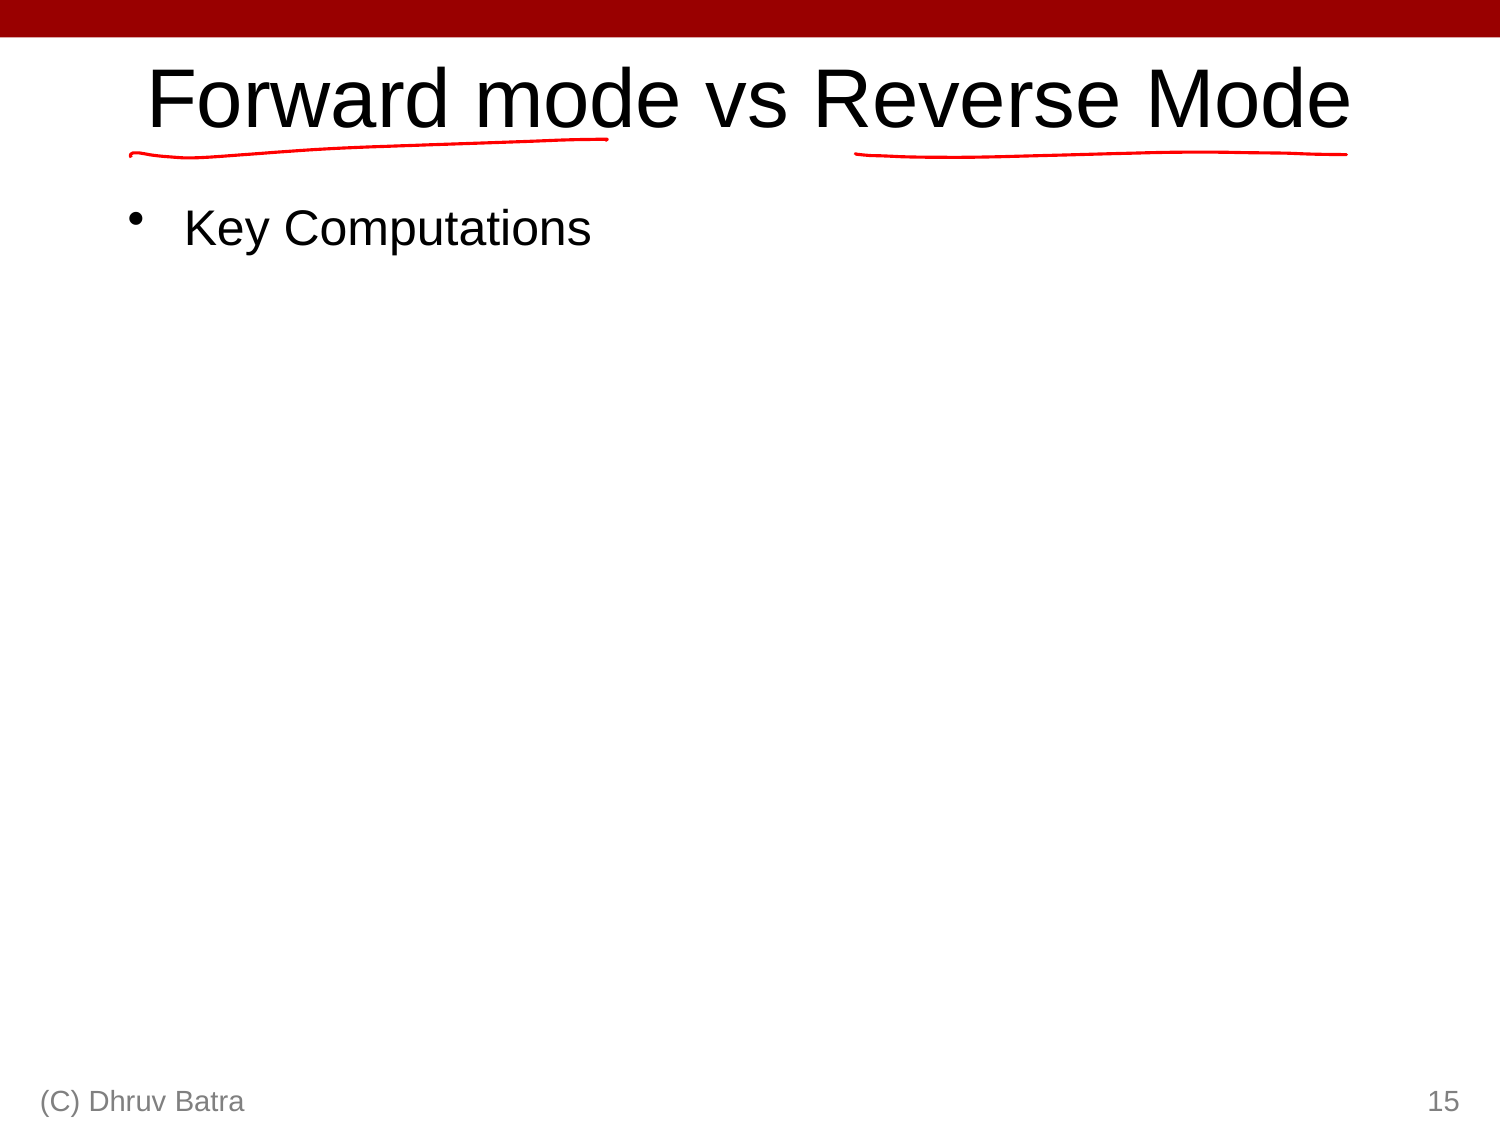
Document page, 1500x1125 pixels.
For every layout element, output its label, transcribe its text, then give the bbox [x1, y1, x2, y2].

text_box [855, 152, 1347, 158]
list Key Computations [112, 187, 1388, 1051]
footer (C) Dhruv Batra [24, 1049, 501, 1125]
slide_number 15 [1162, 1049, 1476, 1125]
text_box [130, 139, 608, 158]
title Forward mode vs Reverse Mode [112, 37, 1388, 151]
